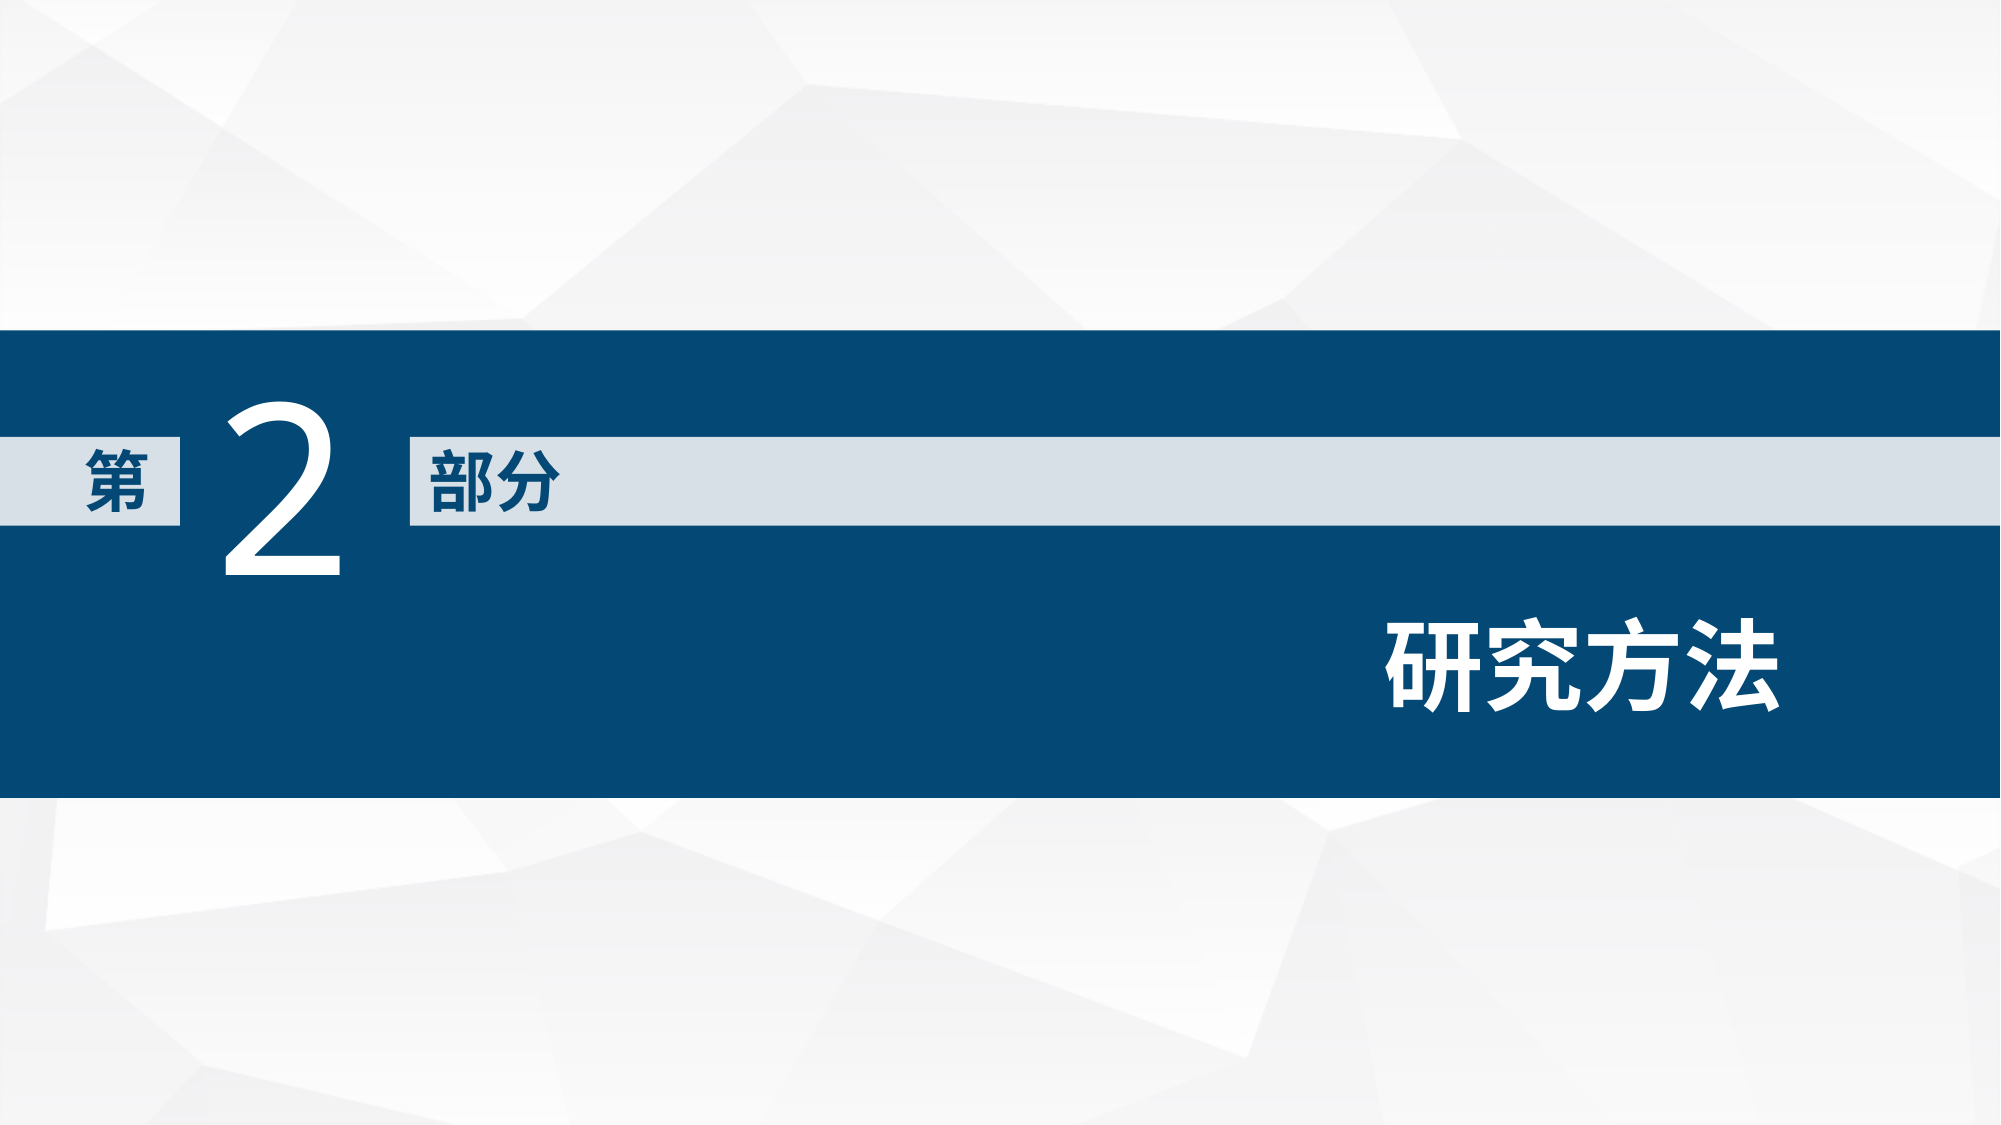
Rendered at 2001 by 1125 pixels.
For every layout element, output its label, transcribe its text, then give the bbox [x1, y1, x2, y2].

text_box 部分 [414, 432, 705, 528]
text_box 研究方法 [1114, 595, 2000, 731]
text_box [409, 436, 414, 527]
text_box [705, 436, 2000, 527]
text_box 第 [68, 432, 163, 528]
text_box [0, 329, 2000, 799]
text_box [0, 436, 68, 527]
picture [0, 0, 2001, 1125]
text_box 2 [155, 328, 408, 631]
